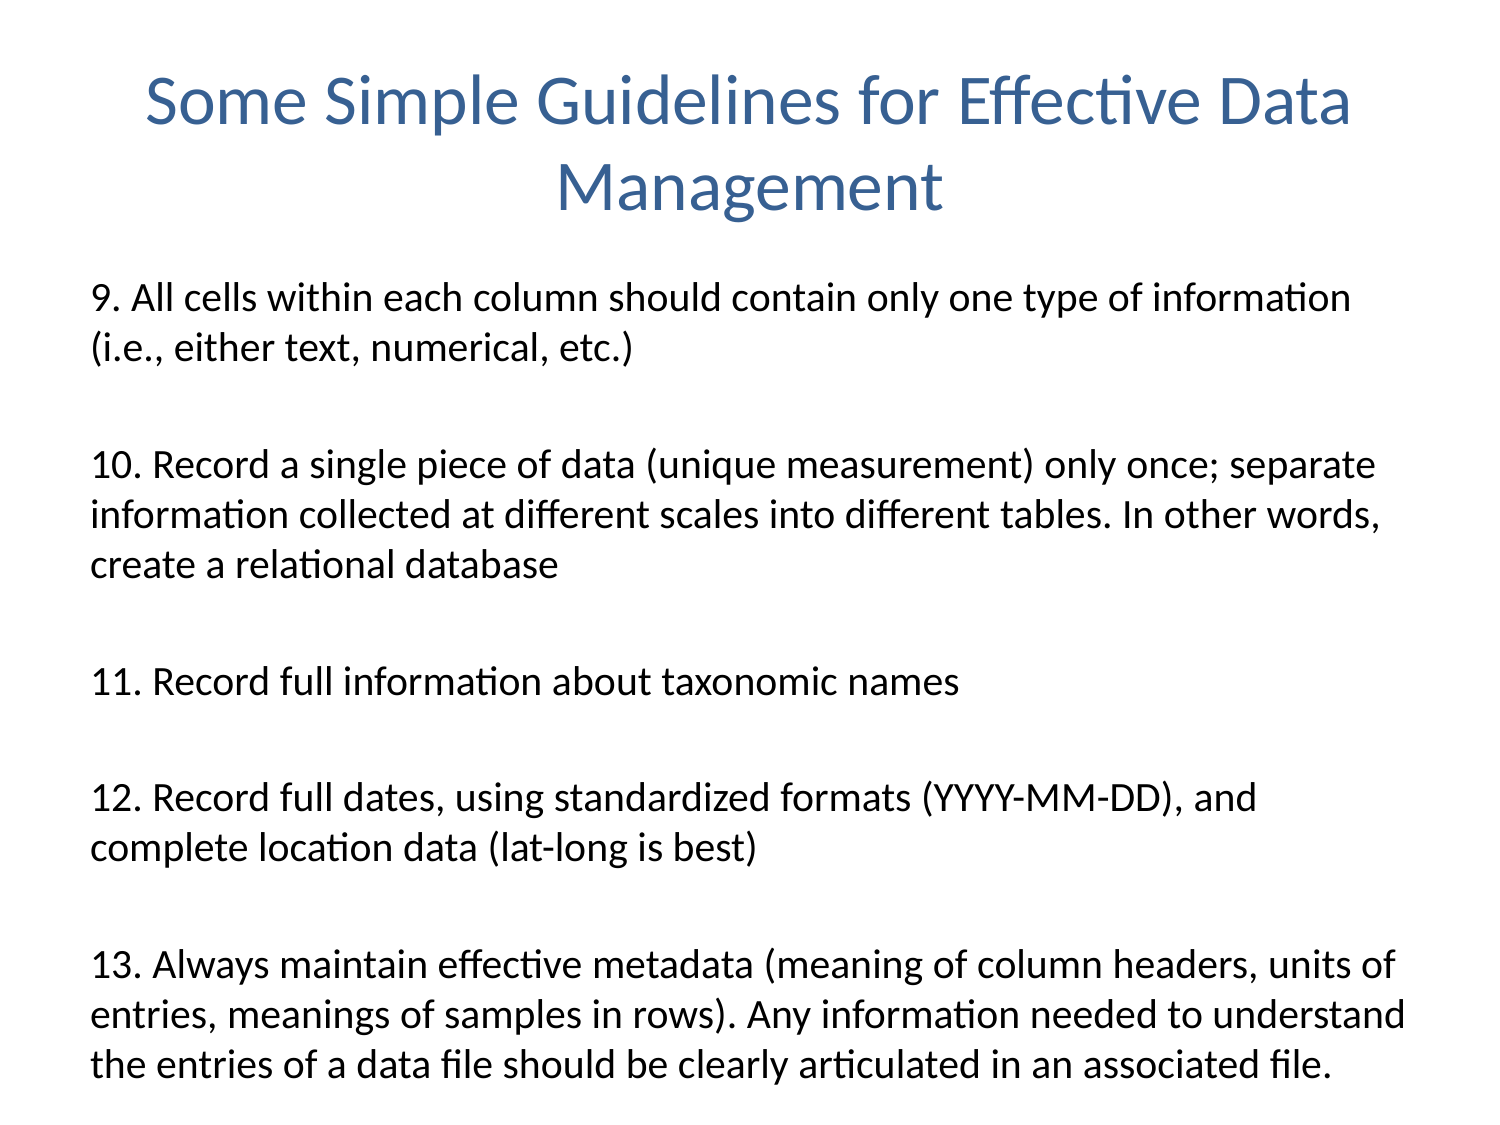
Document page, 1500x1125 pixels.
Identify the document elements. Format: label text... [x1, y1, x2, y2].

title Some Simple Guidelines for Effective Data Management [75, 45, 1425, 233]
list 9. All cells within each column should contain only one type of information (i.e., either text, numerical, etc.) 10. Record a single piece of data (unique measurement) only once; separate information collected at different scales into different tables. In other words, create a relational database 11. Record full information about taxonomic names 12. Record full dates, using standardized formats (YYYY-MM-DD), and complete location data (lat-long is best) 13. Always maintain effective metadata (meaning of column headers, units of entries, meanings of samples in rows). Any information needed to understand the entries of a data file should be clearly articulated in an associated file. [75, 262, 1425, 1005]
